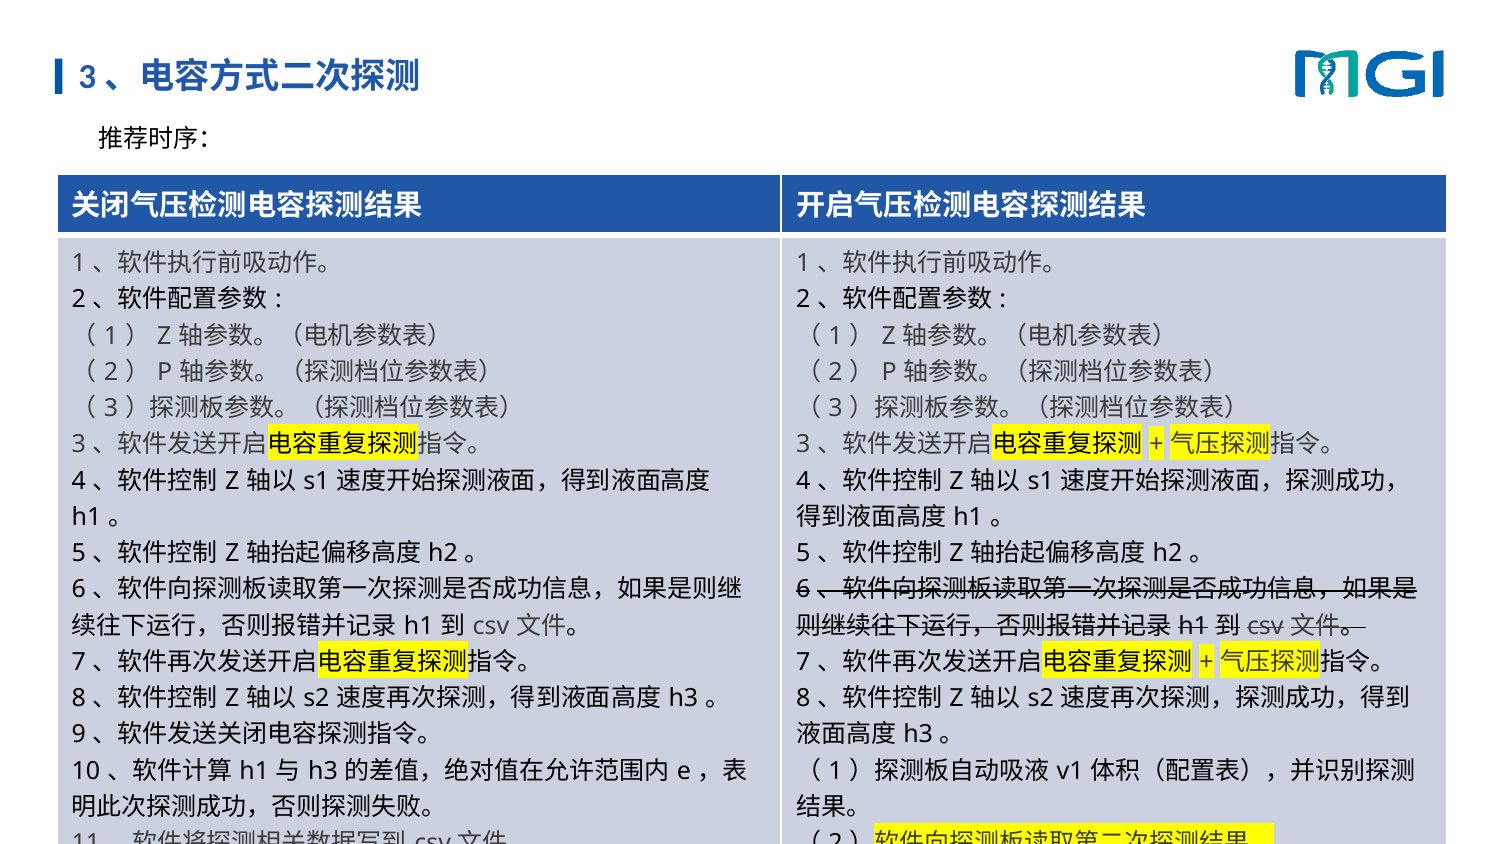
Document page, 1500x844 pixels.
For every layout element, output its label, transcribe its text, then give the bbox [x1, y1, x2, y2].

table_cell 1、软件执行前吸动作。 2、软件配置参数: （1）Z轴参数。（电机参数表） （2）P轴参数。（探测档位参数表） （3）探测板参数。（探测档位参数表） 3、软件发送开启电容重复探测+气压探测指令。 4、软件控制Z轴以s1速度开始探测液面，探测成功，得到液面高度h1。 5、软件控制Z轴抬起偏移高度h2。 6、软件向探测板读取第一次探测是否成功信息，如果是则继续往下运行，否则报错并记录h1到csv文件。 7、软件再次发送开启电容重复探测+气压探测指令。 8、软件控制Z轴以s2速度再次探测，探测成功，得到液面高度h3。 （1）探测板自动吸液v1体积（配置表），并识别探测结果。 （2）软件向探测板读取第二次探测结果。 9、软件发送关闭电容探测指令。 10、软件计算h1与h3的差值，绝对值在允许范围内e，并结合第8步骤的读取结果，综合判断此次探测结果。 11、软件将探测相关数据写到csv文件。 [782, 238, 1446, 844]
table_header 关闭气压检测电容探测结果 [58, 190, 780, 232]
table_cell 1、软件执行前吸动作。 2、软件配置参数: （1）Z轴参数。（电机参数表） （2）P轴参数。（探测档位参数表） （3）探测板参数。（探测档位参数表） 3、软件发送开启电容重复探测指令。 4、软件控制Z轴以s1速度开始探测液面，得到液面高度h1。 5、软件控制Z轴抬起偏移高度h2。 6、软件向探测板读取第一次探测是否成功信息，如果是则继续往下运行，否则报错并记录h1到csv文件。 7、软件再次发送开启电容重复探测指令。 8、软件控制Z轴以s2速度再次探测，得到液面高度h3。 9、软件发送关闭电容探测指令。 10、软件计算h1与h3的差值，绝对值在允许范围内e，表明此次探测成功，否则探测失败。 11、软件将探测相关数据写到csv文件。 [58, 238, 780, 844]
title 3、电容方式二次探测 [63, 45, 752, 103]
table_header 开启气压检测电容探测结果 [782, 190, 1446, 232]
picture [1234, 0, 1500, 182]
text_box 推荐时序： [55, 114, 1448, 190]
